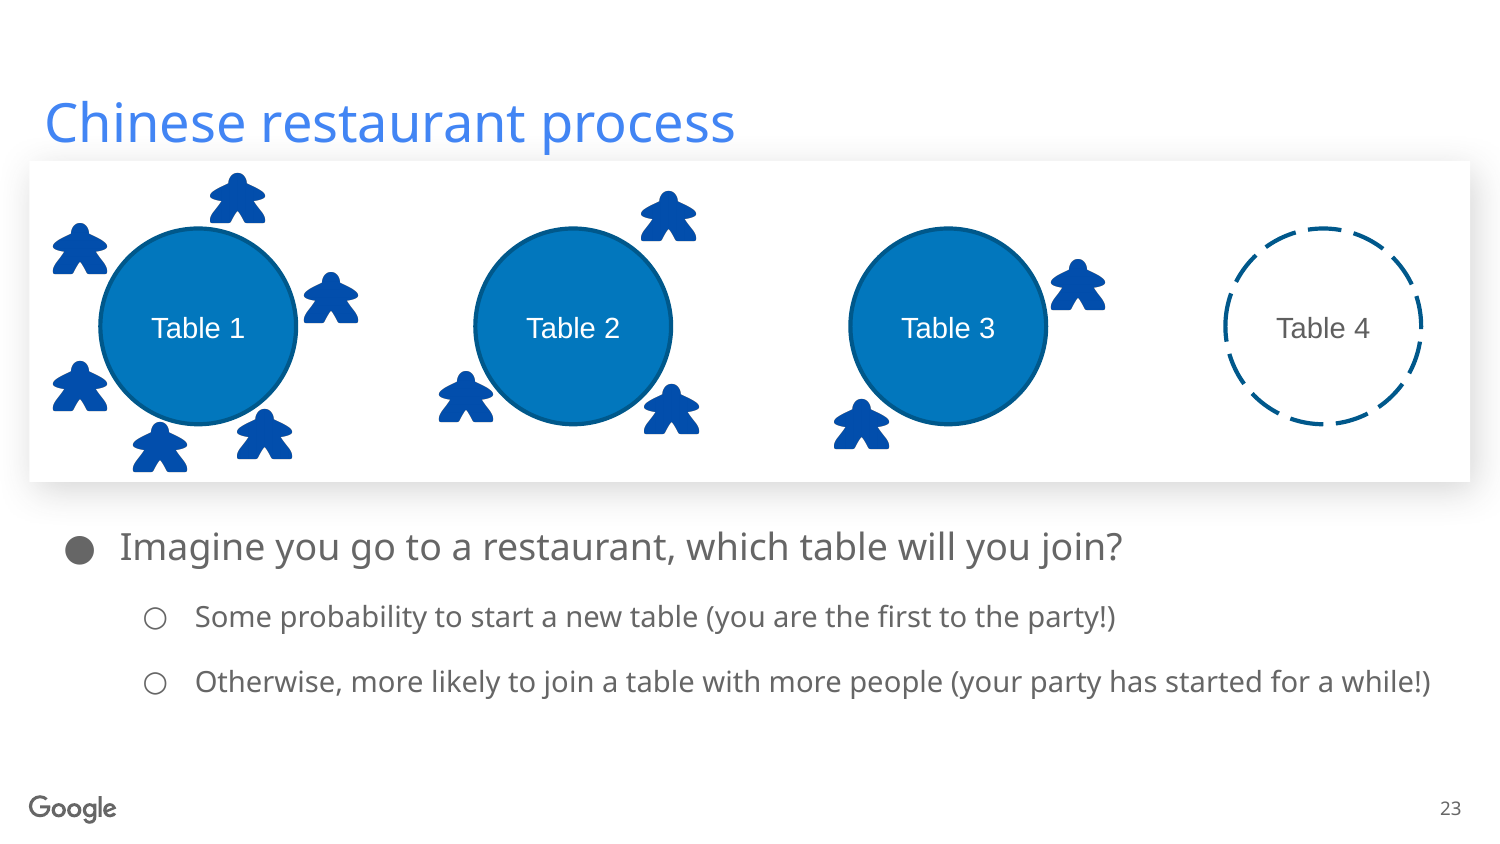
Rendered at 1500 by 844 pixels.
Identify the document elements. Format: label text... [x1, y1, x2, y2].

picture [48, 353, 113, 418]
picture [299, 265, 364, 330]
picture [639, 377, 704, 441]
text_box [29, 168, 201, 482]
text_box [196, 168, 1471, 482]
picture [128, 414, 193, 479]
title Chinese restaurant process [29, 73, 1471, 168]
picture [1045, 252, 1110, 317]
picture [434, 364, 499, 429]
text_box Table 1 [98, 226, 298, 427]
picture [48, 216, 113, 281]
text_box Table 2 [473, 226, 674, 427]
text_box Table 3 [848, 226, 1049, 427]
list Imagine you go to a restaurant, which table will you join? Some probability to start a new table (you are the first to the party!) Otherwise, more likely to join a table with more people (your party has started for a while!) [29, 485, 1471, 804]
picture [232, 401, 297, 466]
picture [636, 184, 701, 249]
text_box Table 4 [1223, 226, 1424, 427]
picture [205, 165, 270, 230]
slide_number 23 [1386, 786, 1477, 833]
picture [829, 392, 894, 457]
